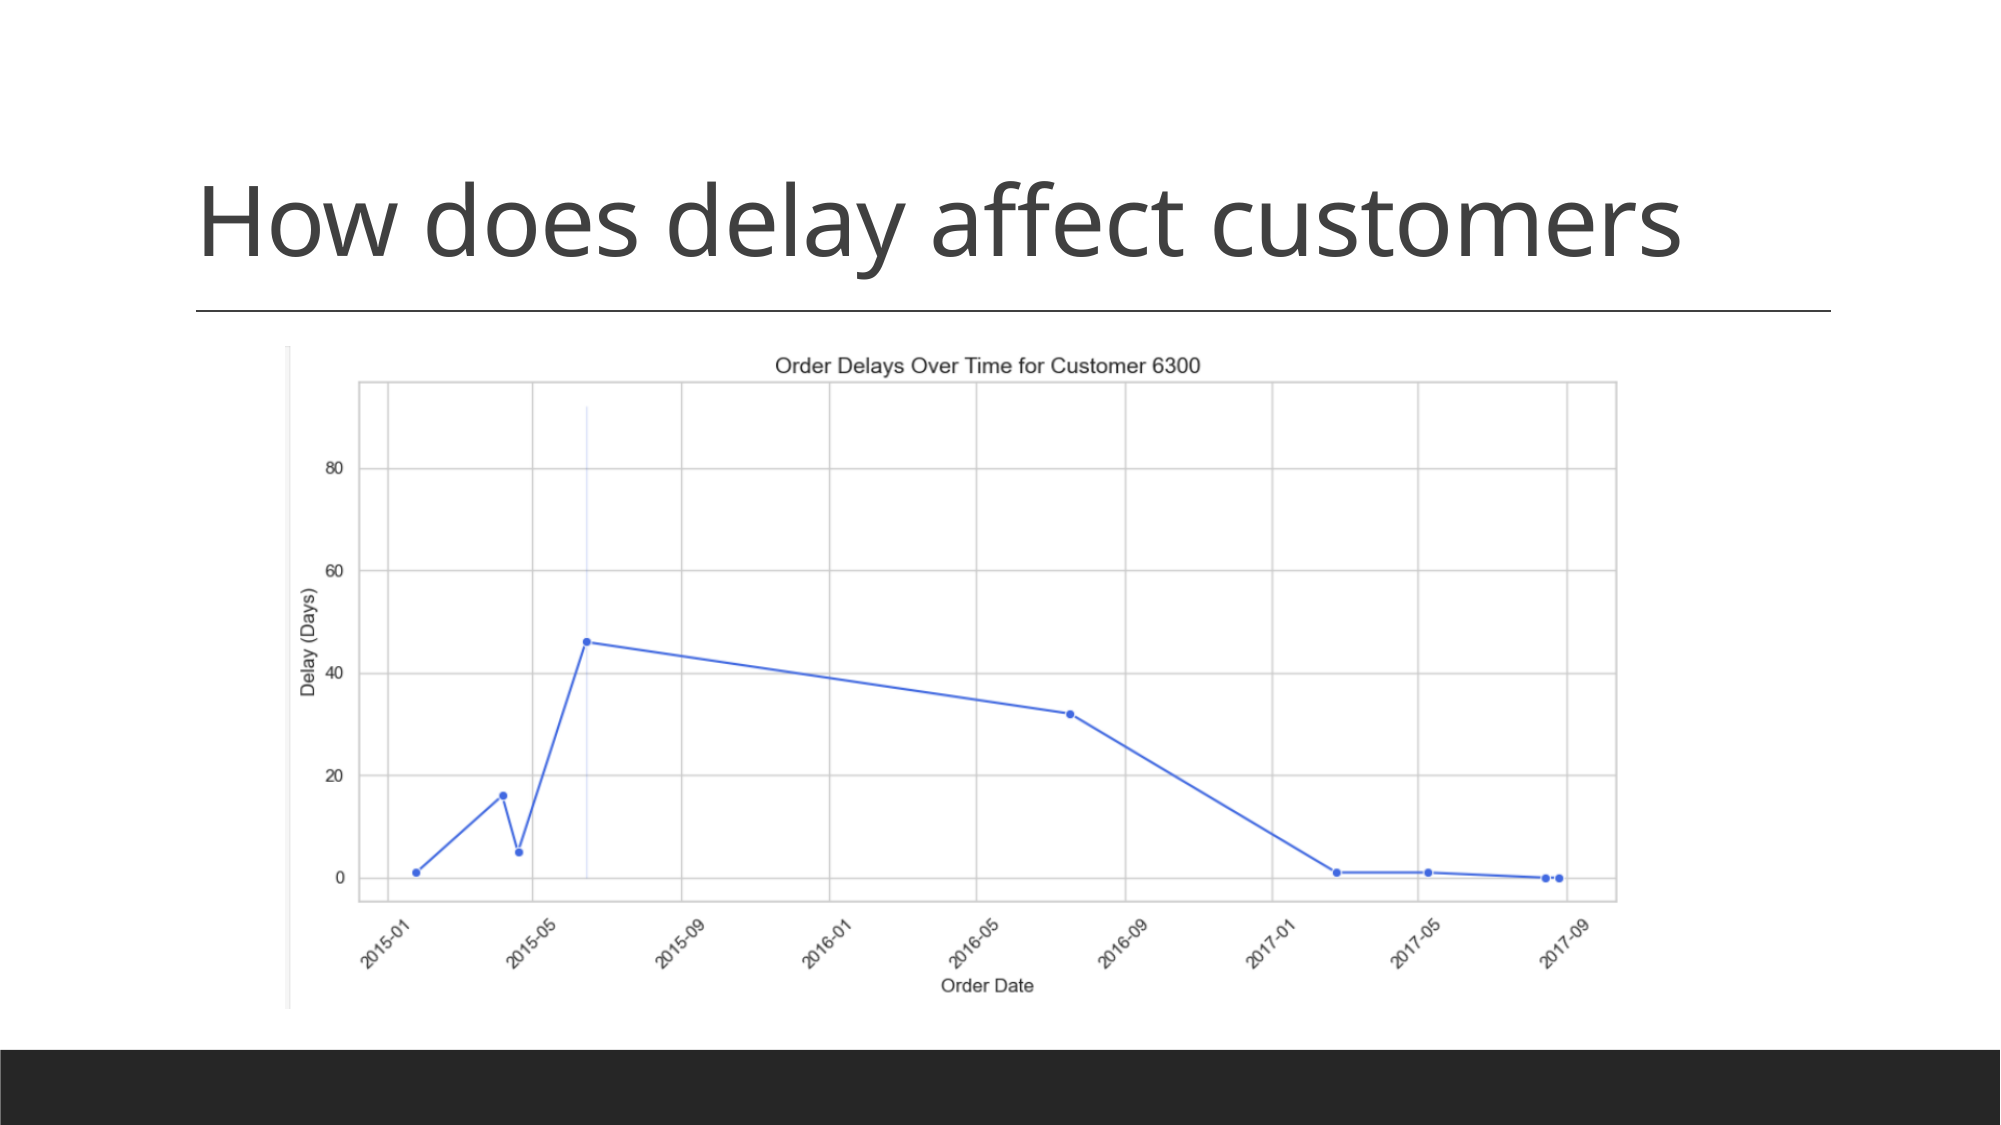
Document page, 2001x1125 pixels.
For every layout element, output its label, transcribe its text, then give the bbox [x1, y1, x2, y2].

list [284, 345, 1633, 1009]
title How does delay affect customers [180, 47, 1830, 285]
